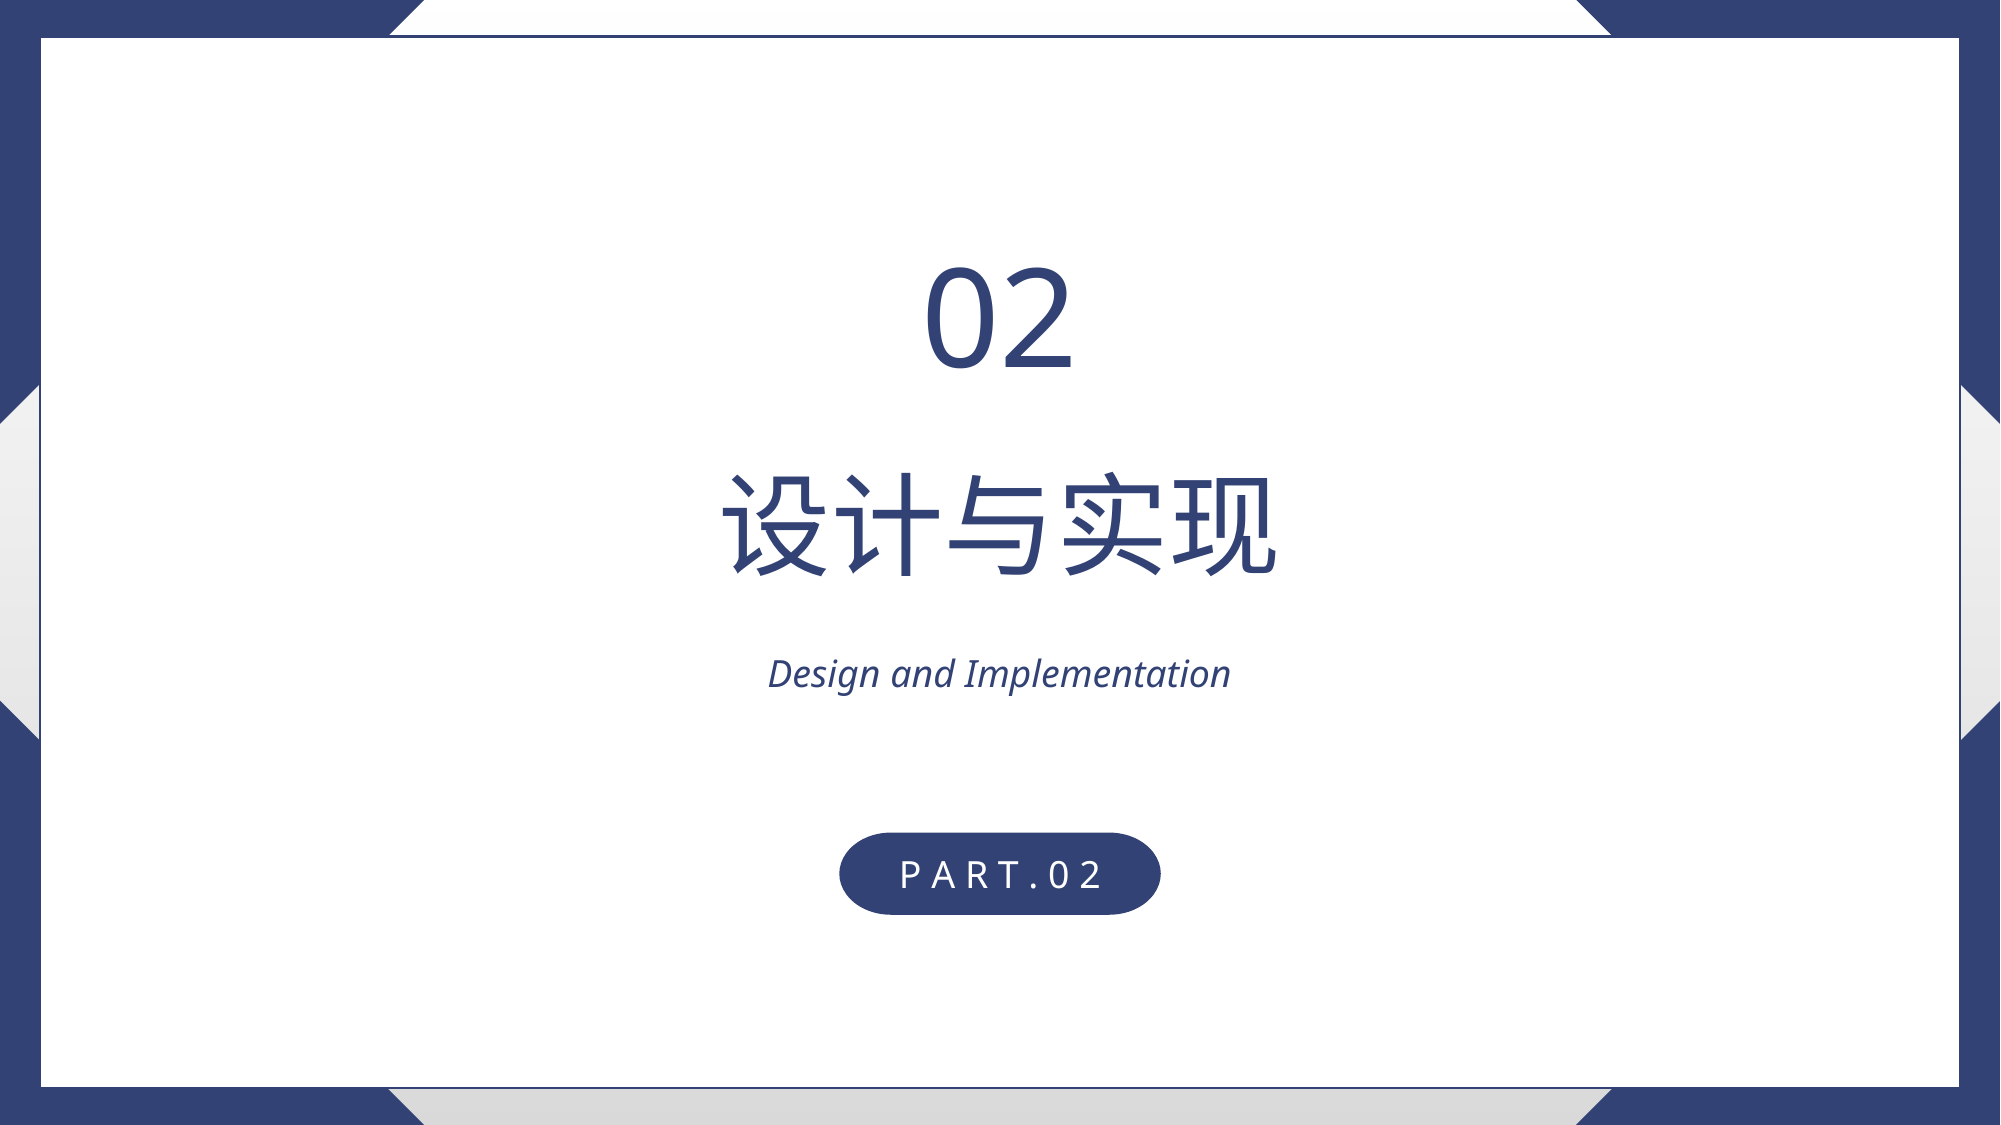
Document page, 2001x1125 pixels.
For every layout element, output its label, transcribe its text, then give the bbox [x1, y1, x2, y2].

text_box [39, 35, 1961, 1089]
text_box [0, 699, 426, 1125]
text_box 02 [803, 222, 1197, 403]
text_box 设计与实现 [285, 447, 1715, 598]
text_box Design and Implementation [282, 642, 1718, 702]
text_box [1574, 0, 2000, 426]
text_box [1574, 699, 2000, 1125]
text_box [0, 0, 426, 426]
text_box P A R T . 0 2 [838, 831, 1162, 916]
